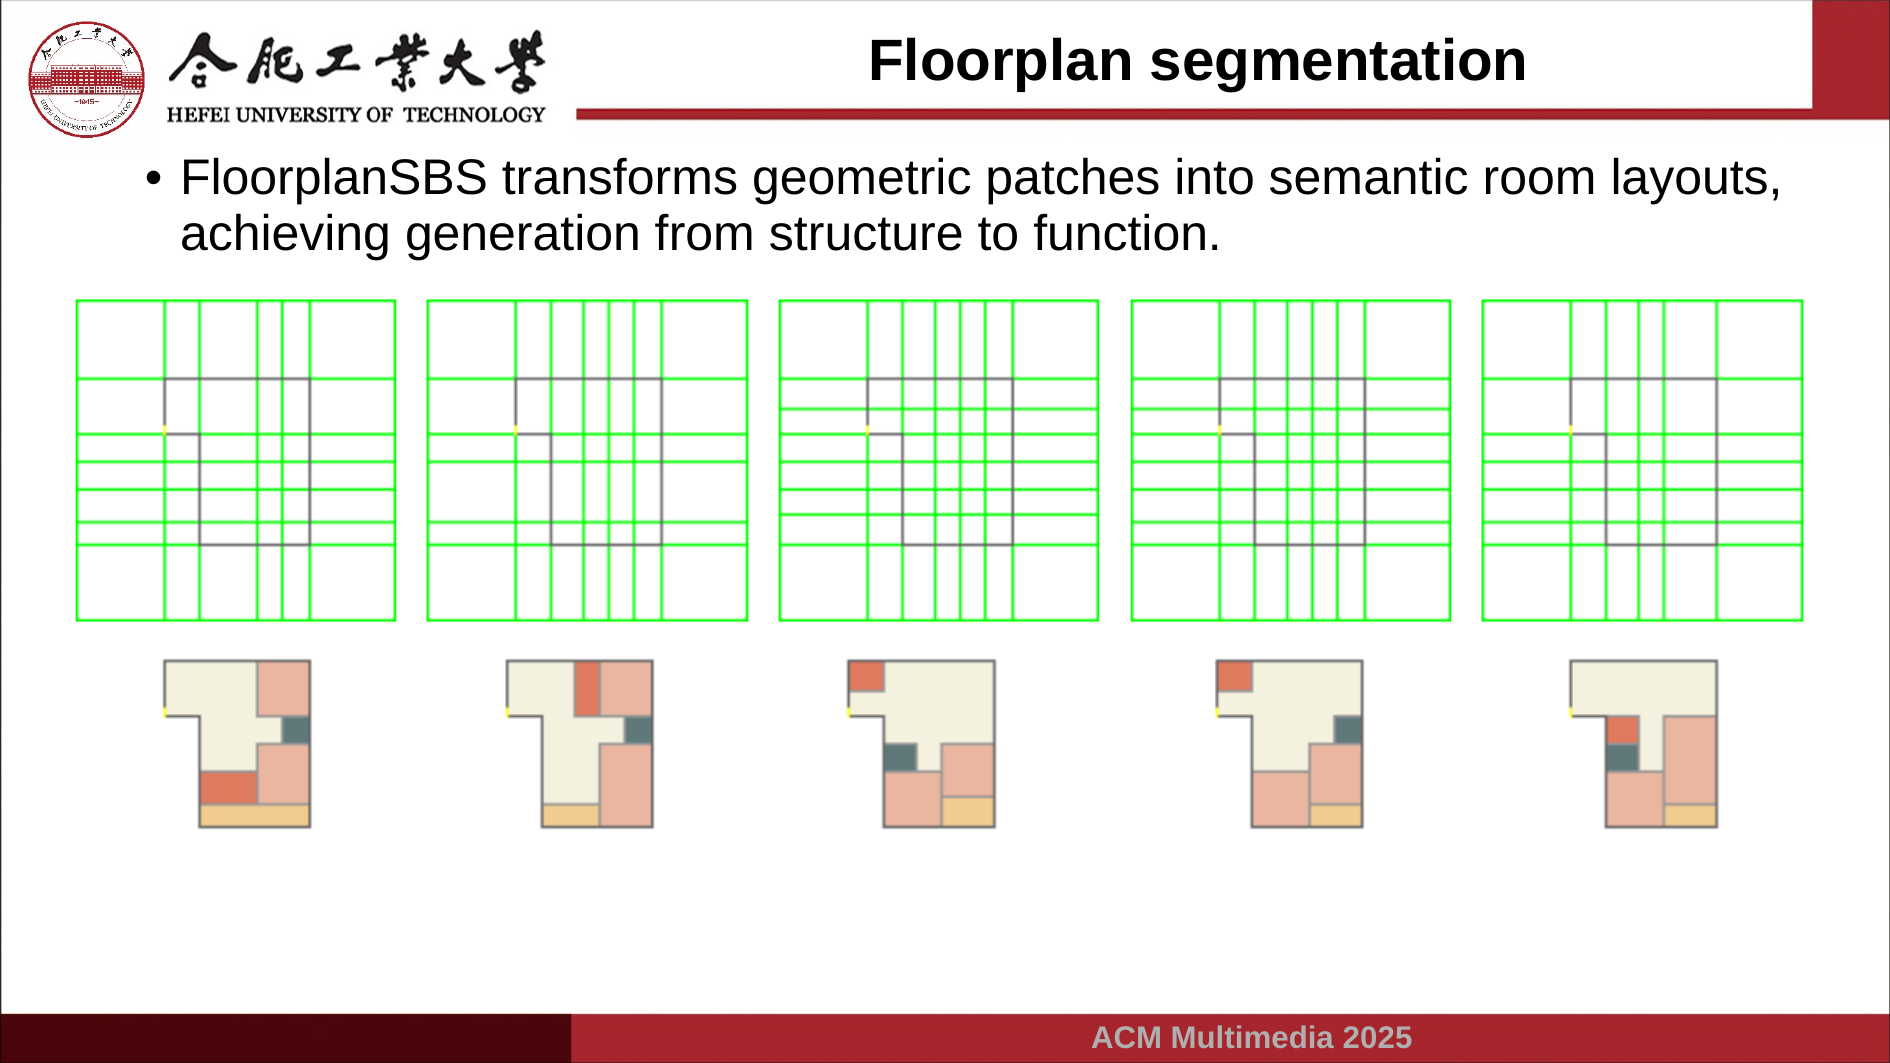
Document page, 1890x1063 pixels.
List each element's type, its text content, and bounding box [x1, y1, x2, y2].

text_box FloorplanSBS transforms geometric patches into semantic room layouts, achieving generation from structure to function. [129, 141, 1831, 817]
text_box Floorplan segmentation [578, 18, 1819, 107]
picture [0, 0, 1890, 1063]
